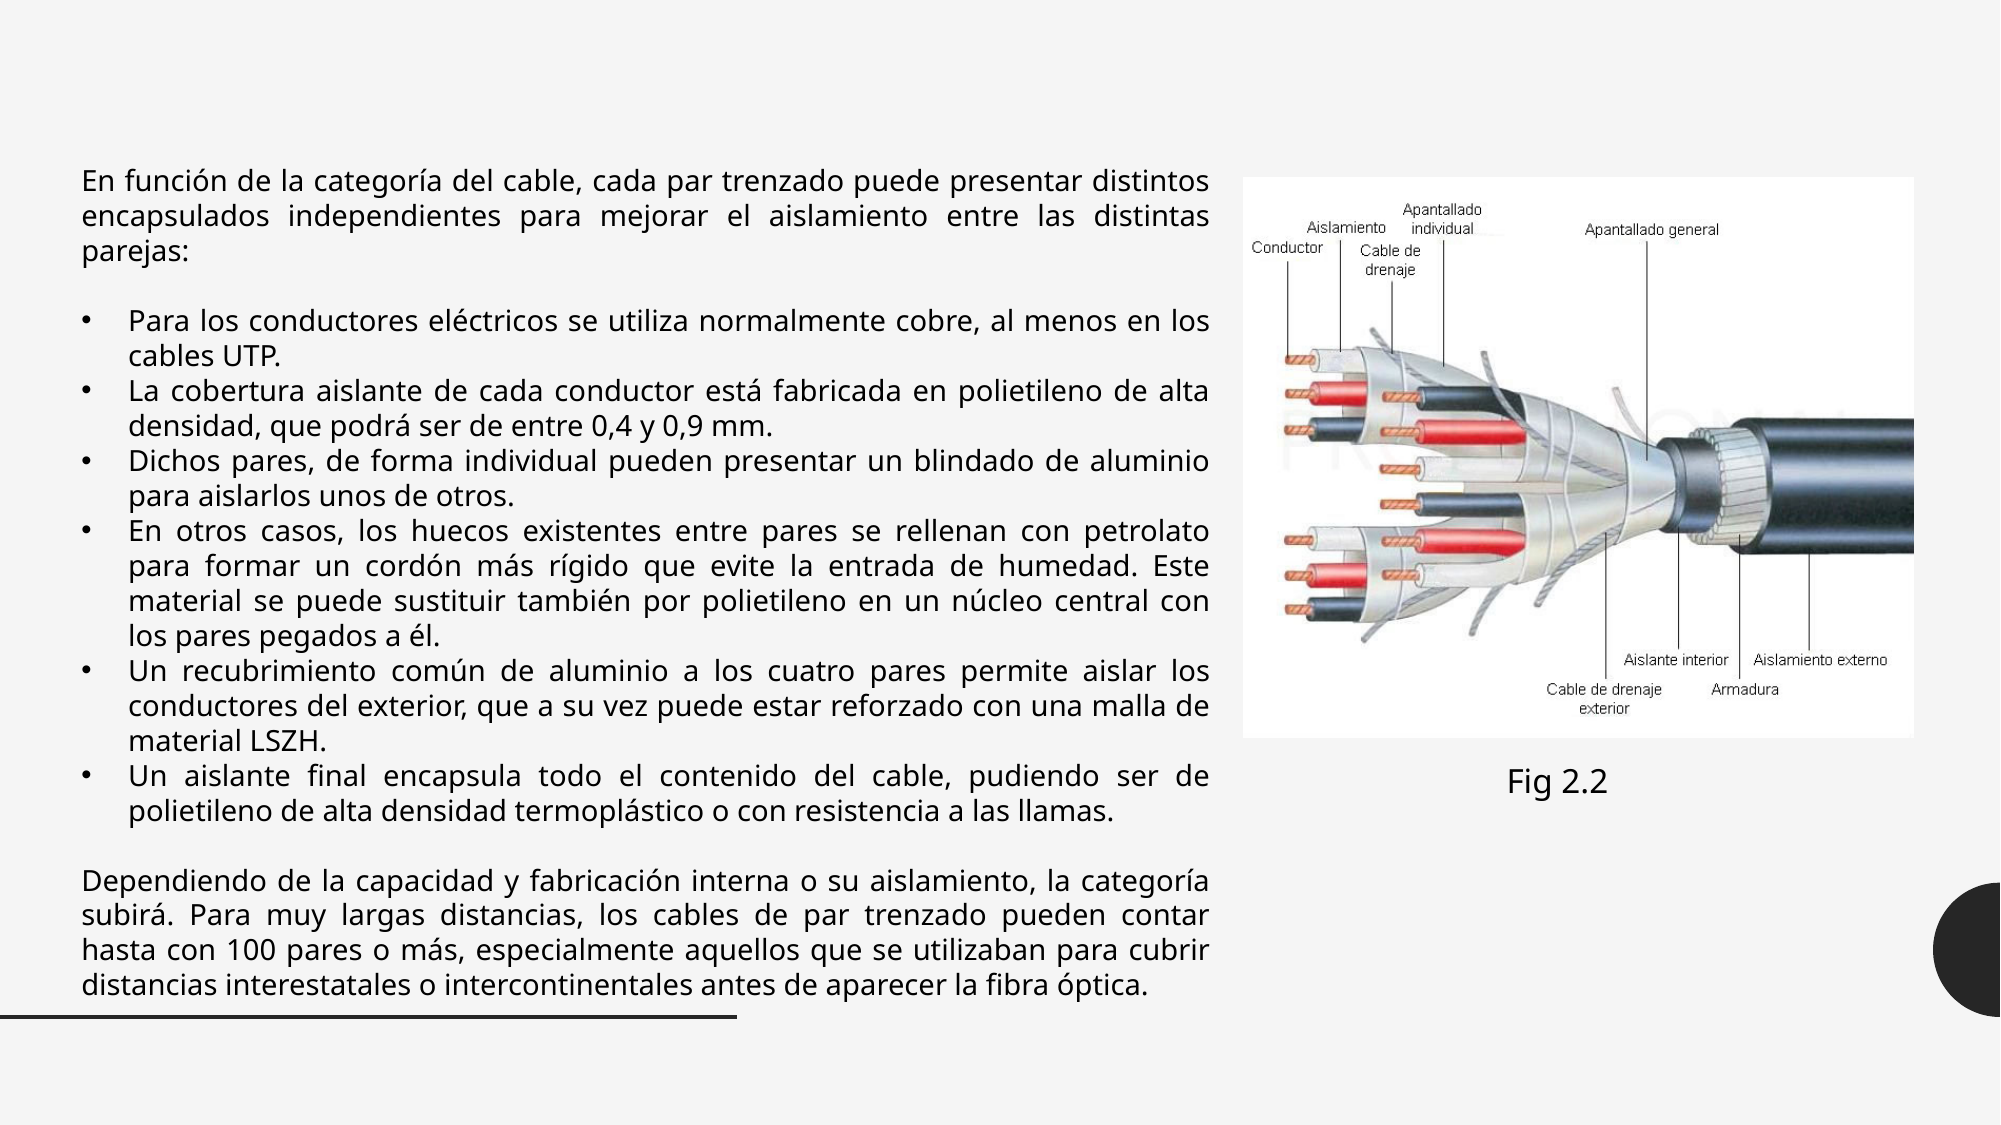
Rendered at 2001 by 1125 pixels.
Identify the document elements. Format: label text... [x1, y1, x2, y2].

text_box Fig 2.2 [1491, 752, 1666, 808]
picture [1243, 177, 1914, 738]
text_box En función de la categoría del cable, cada par trenzado puede presentar distintos encapsulados independientes para mejorar el aislamiento entre las distintas parejas: Para los conductores eléctricos se utiliza normalmente cobre, al menos en los cables UTP. La cobertura aislante de cada conductor está fabricada en polietileno de alta densidad, que podrá ser de entre 0,4 y 0,9 mm. Dichos pares, de forma individual pueden presentar un blindado de aluminio para aislarlos unos de otros. En otros casos, los huecos existentes entre pares se rellenan con petrolato para formar un cordón más rígido que evite la entrada de humedad. Este material se puede sustituir también por polietileno en un núcleo central con los pares pegados a él. Un recubrimiento común de aluminio a los cuatro pares permite aislar los conductores del exterior, que a su vez puede estar reforzado con una malla de material LSZH. Un aislante final encapsula todo el contenido del cable, pudiendo ser de polietileno de alta densidad termoplástico o con resistencia a las llamas. Dependiendo de la capacidad y fabricación interna o su aislamiento, la categoría subirá. Para muy largas distancias, los cables de par trenzado pueden contar hasta con 100 pares o más, especialmente aquellos que se utilizaban para cubrir distancias interestatales o intercontinentales antes de aparecer la fibra óptica. [66, 155, 1226, 1009]
